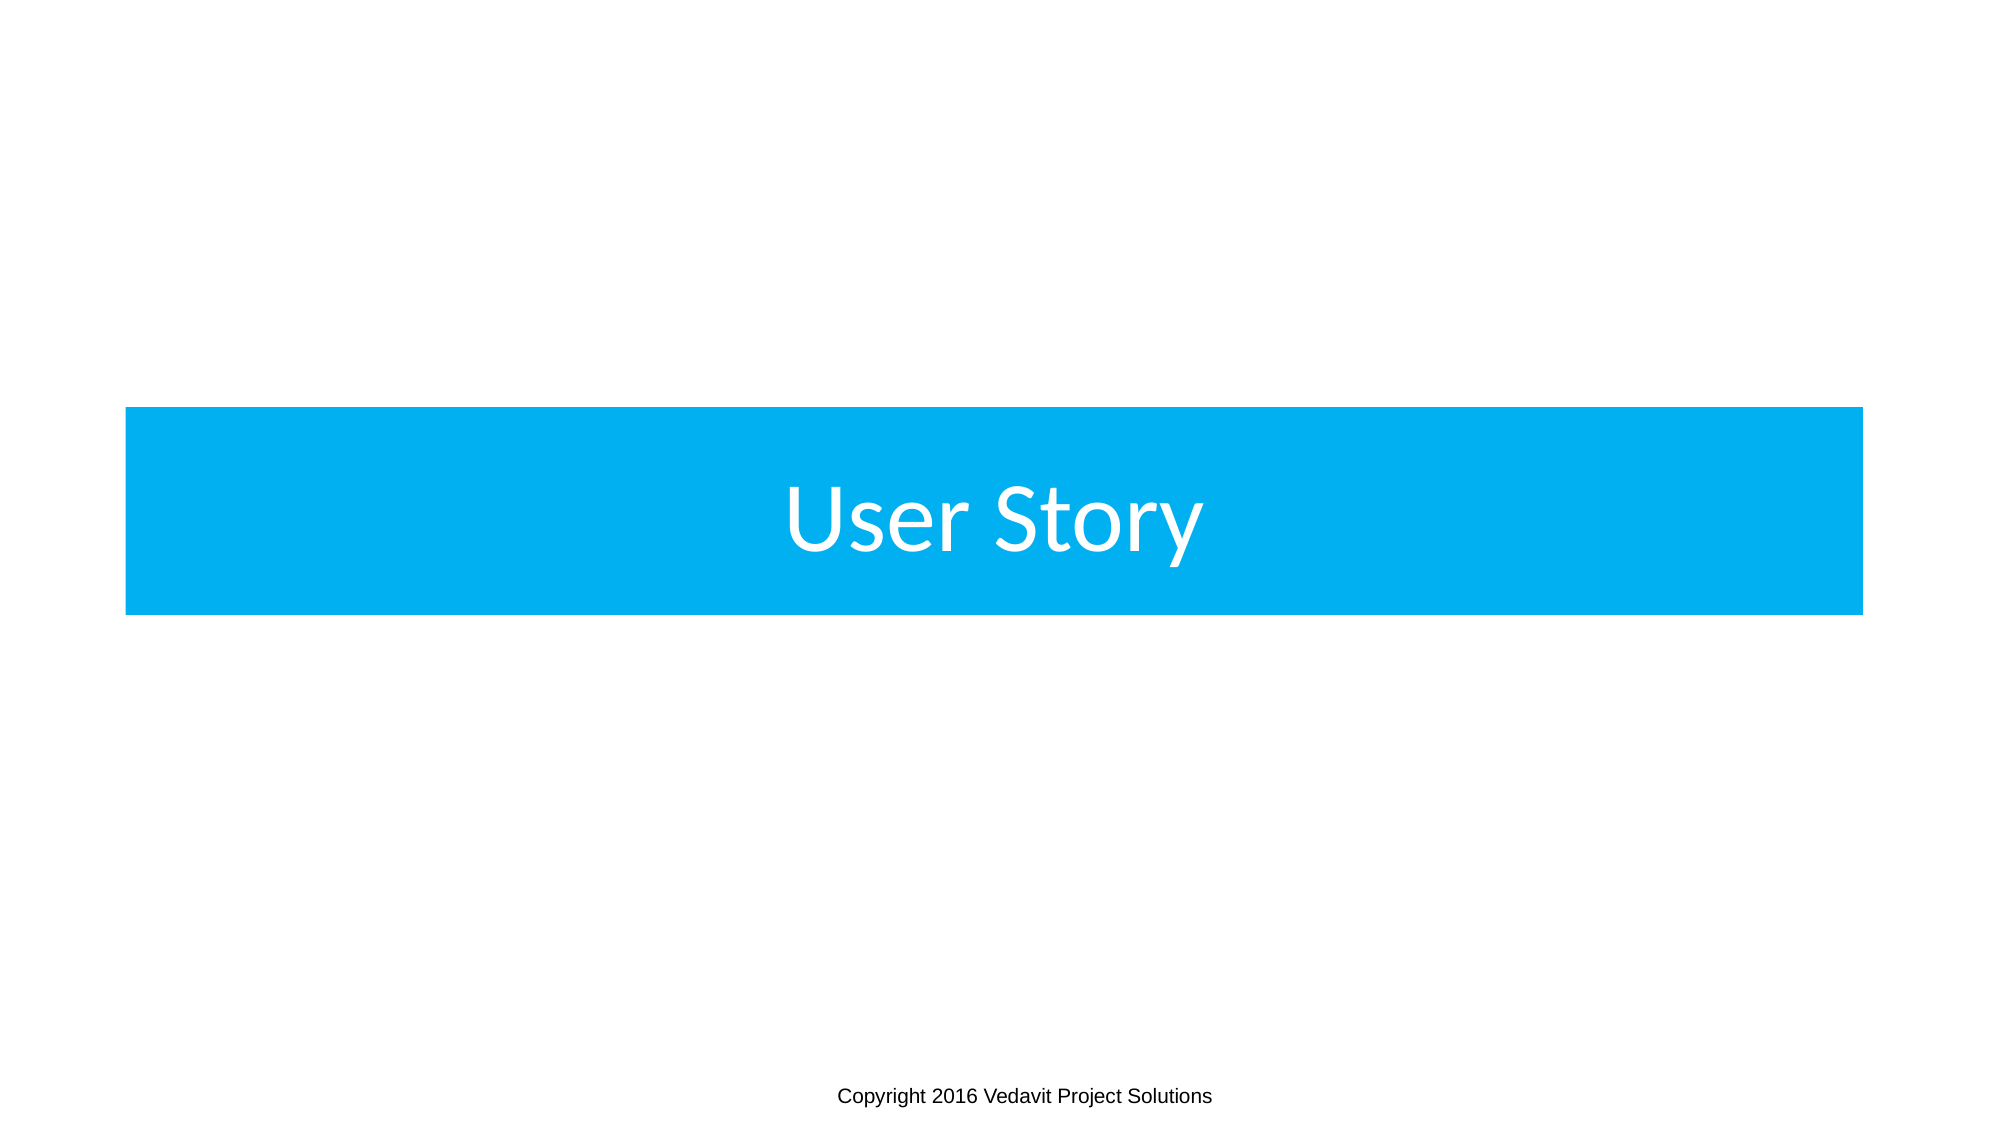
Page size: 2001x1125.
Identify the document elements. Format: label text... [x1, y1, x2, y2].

title User Story [125, 407, 1863, 615]
